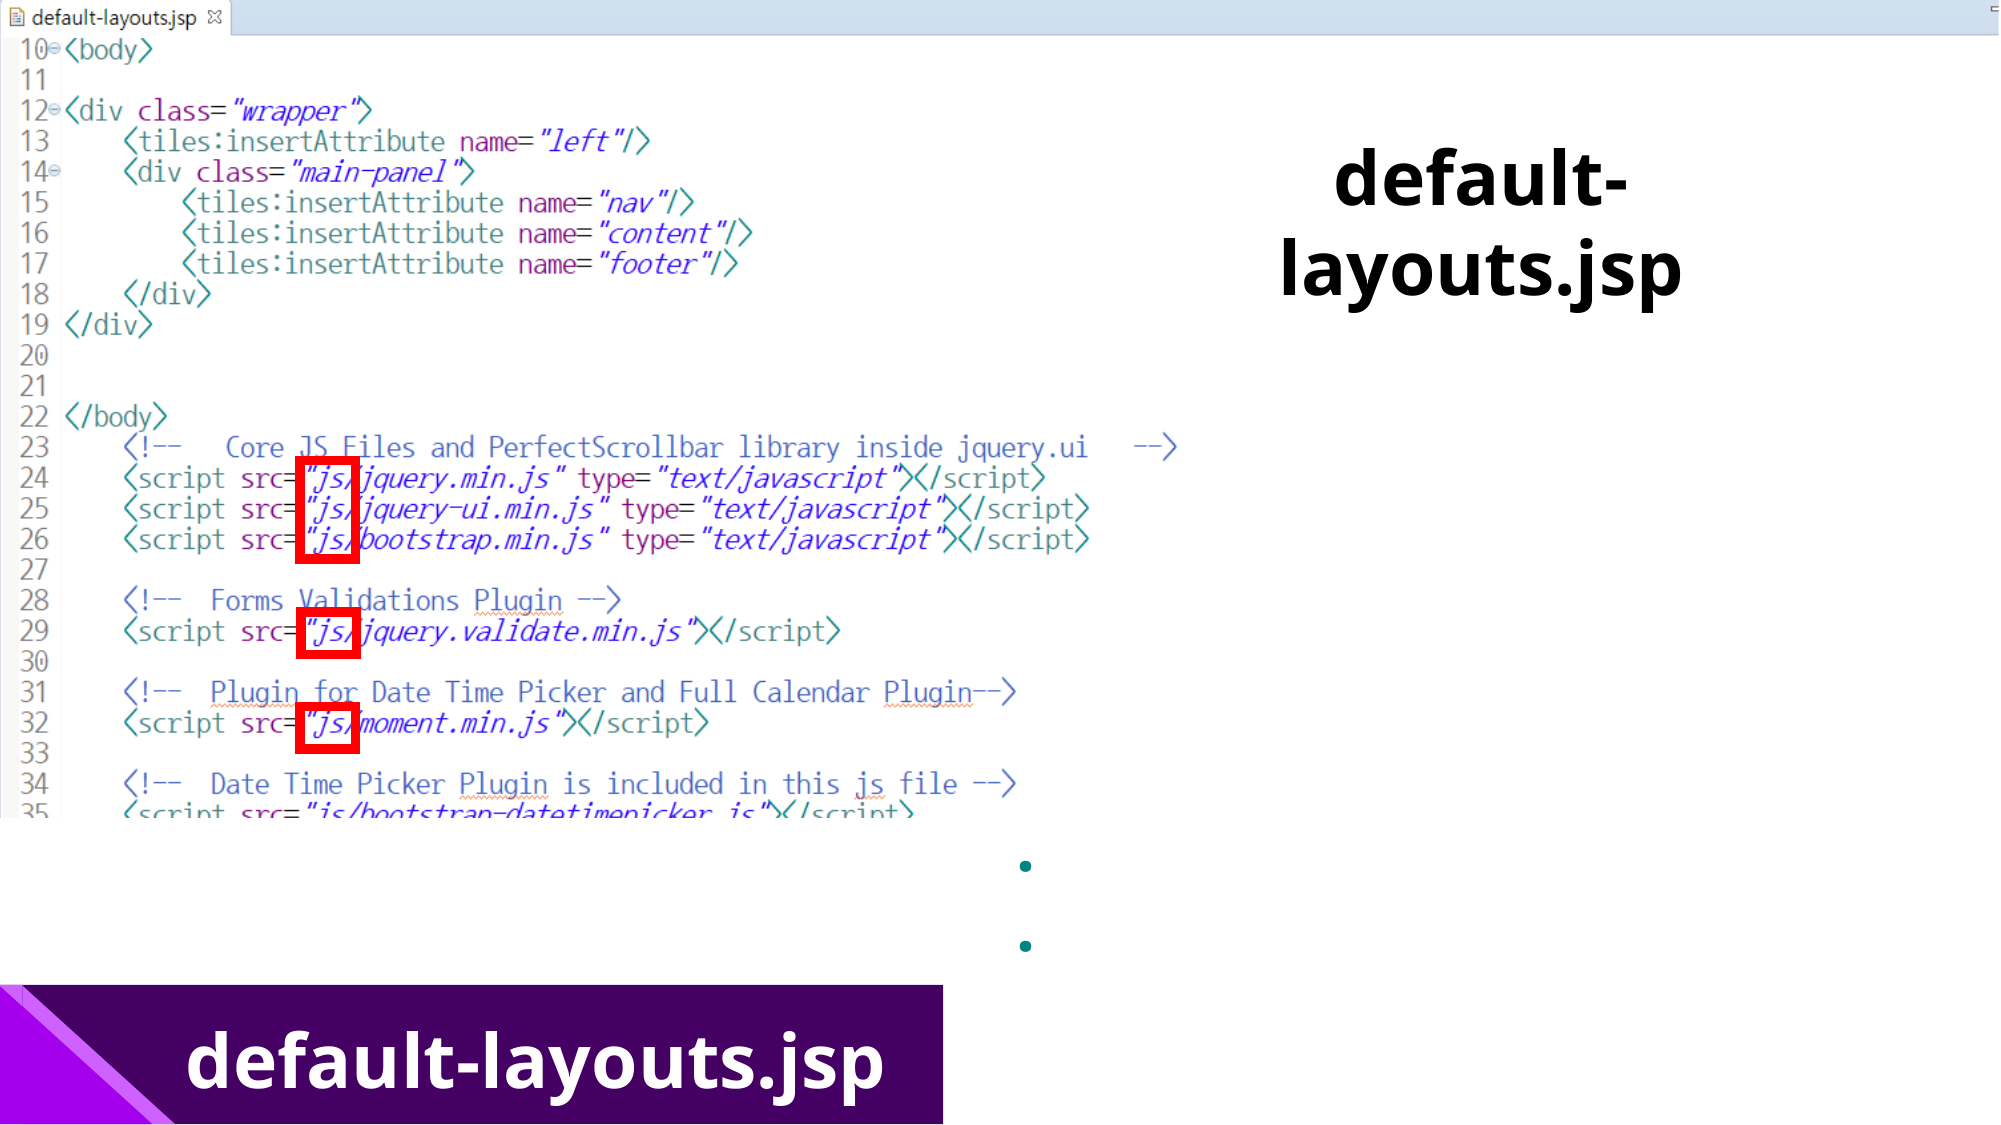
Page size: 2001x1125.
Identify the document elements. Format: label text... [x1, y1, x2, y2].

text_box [0, 984, 175, 1125]
text_box [175, 984, 944, 1125]
picture [0, 0, 1999, 818]
text_box default-layouts.jsp [175, 1006, 902, 1112]
text_box . . [1001, 818, 1051, 972]
